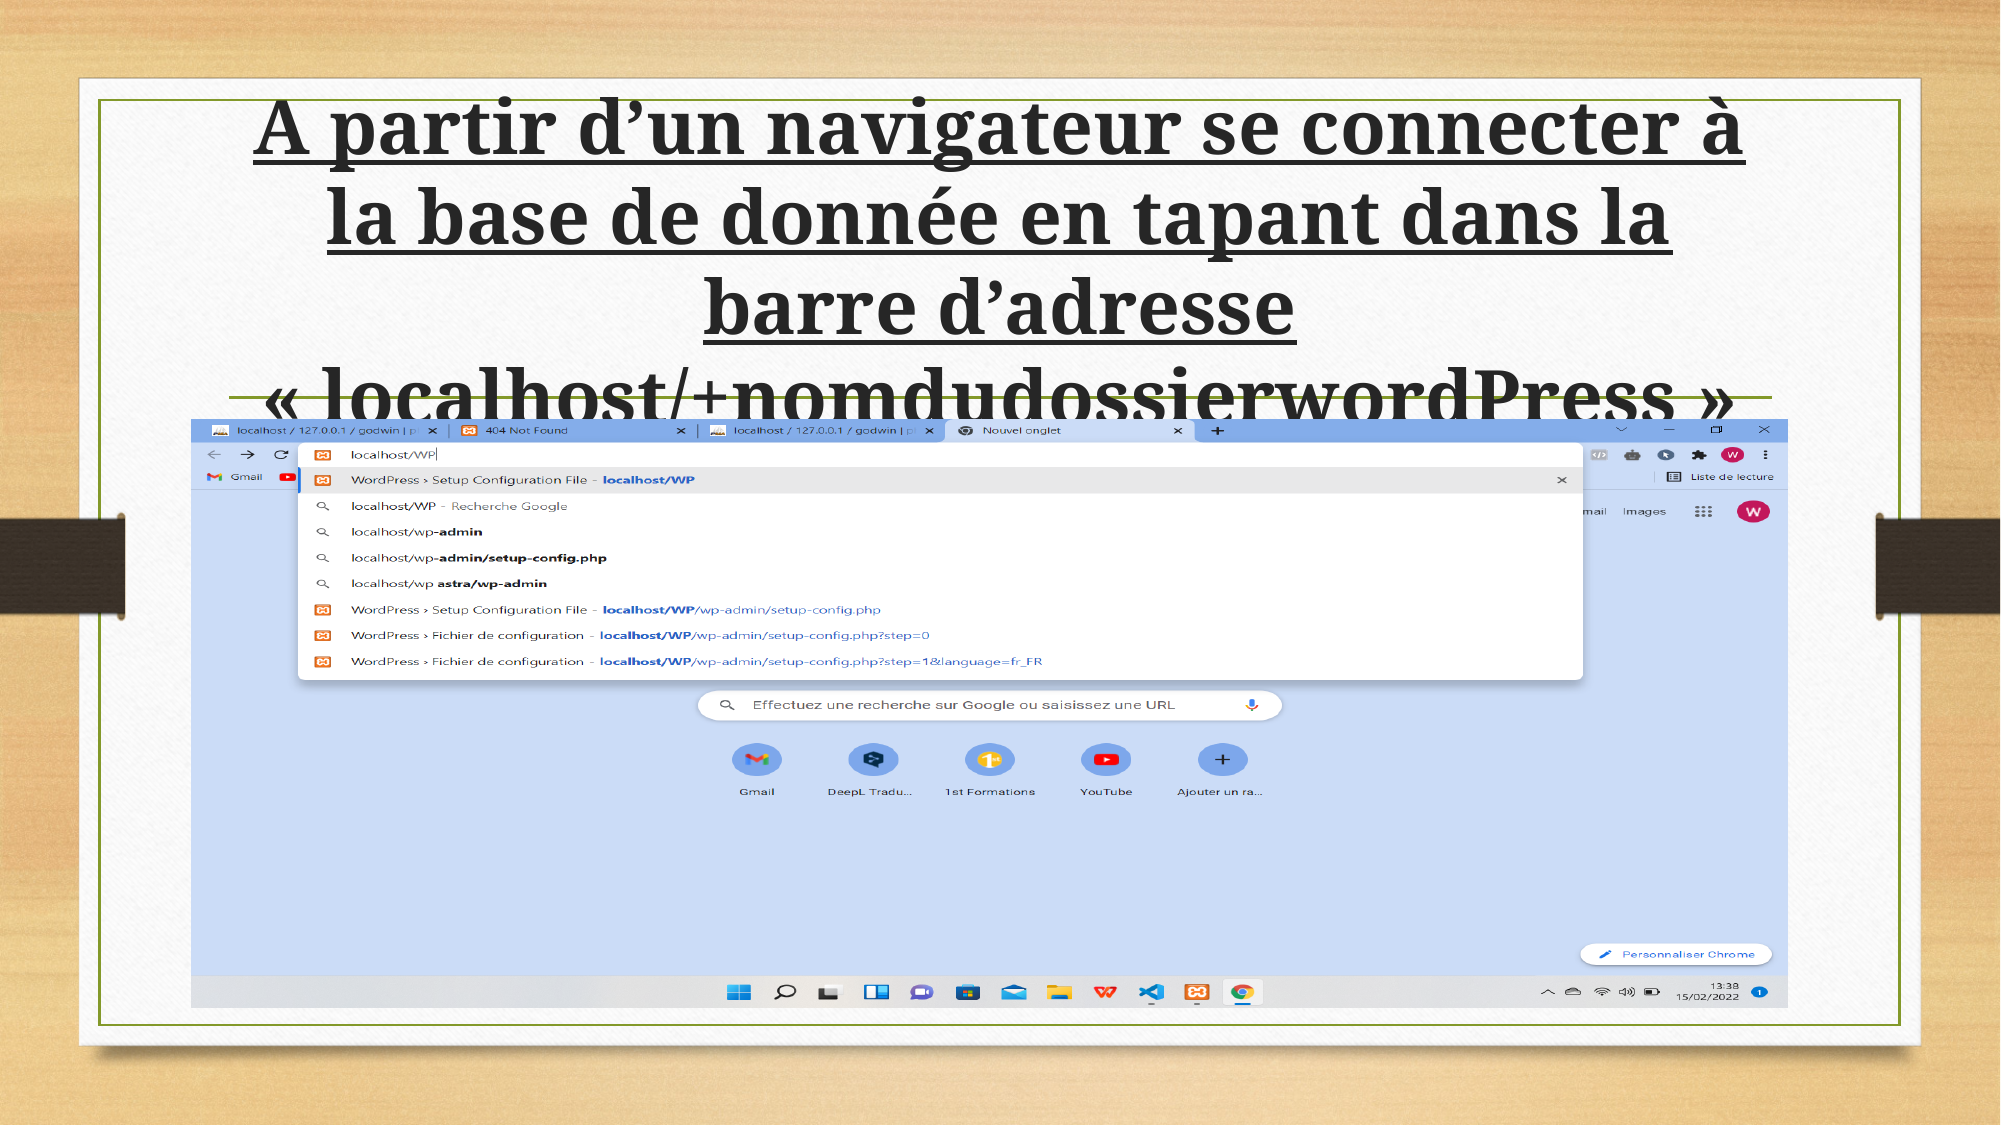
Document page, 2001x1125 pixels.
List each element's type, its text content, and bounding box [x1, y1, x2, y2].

picture [0, 0, 2001, 1125]
title A partir d’un navigateur se connecter à la base de donnée en tapant dans la barre d’adresse « localhost/+nomdudossierwordPress » [212, 161, 1788, 358]
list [190, 419, 1788, 1008]
